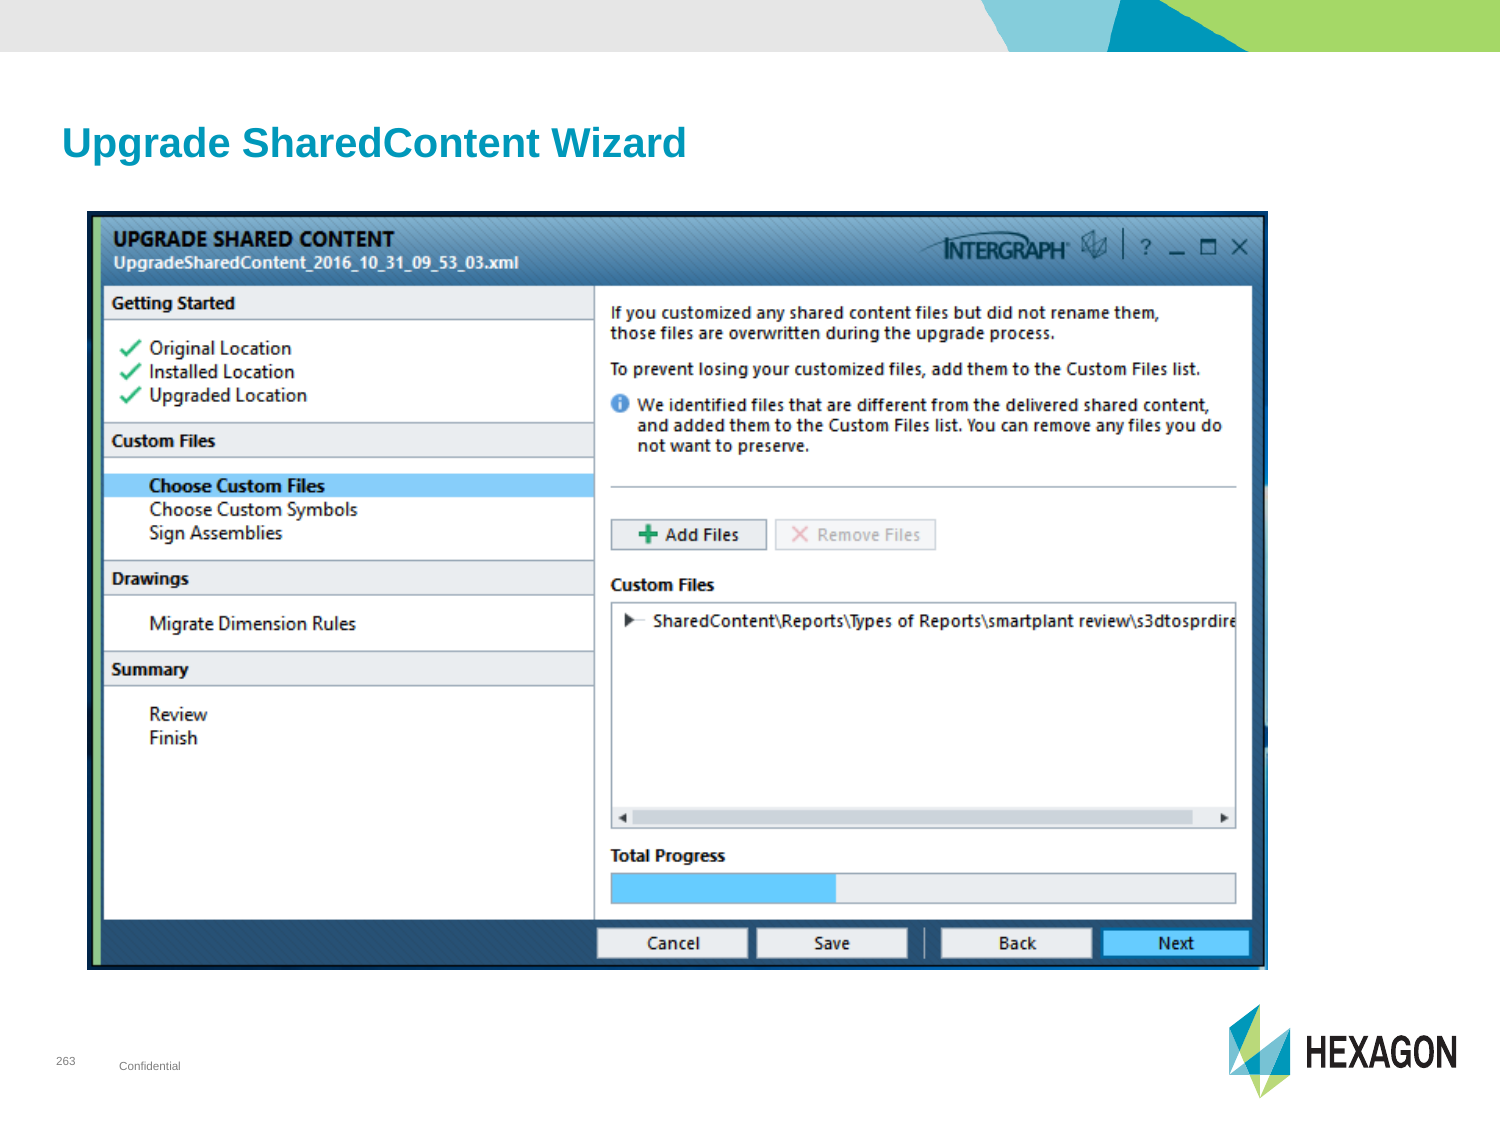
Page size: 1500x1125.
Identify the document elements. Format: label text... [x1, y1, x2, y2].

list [87, 211, 1268, 970]
picture [1162, 0, 1500, 52]
picture [0, 0, 1119, 52]
title Upgrade SharedContent Wizard [46, 106, 1456, 188]
